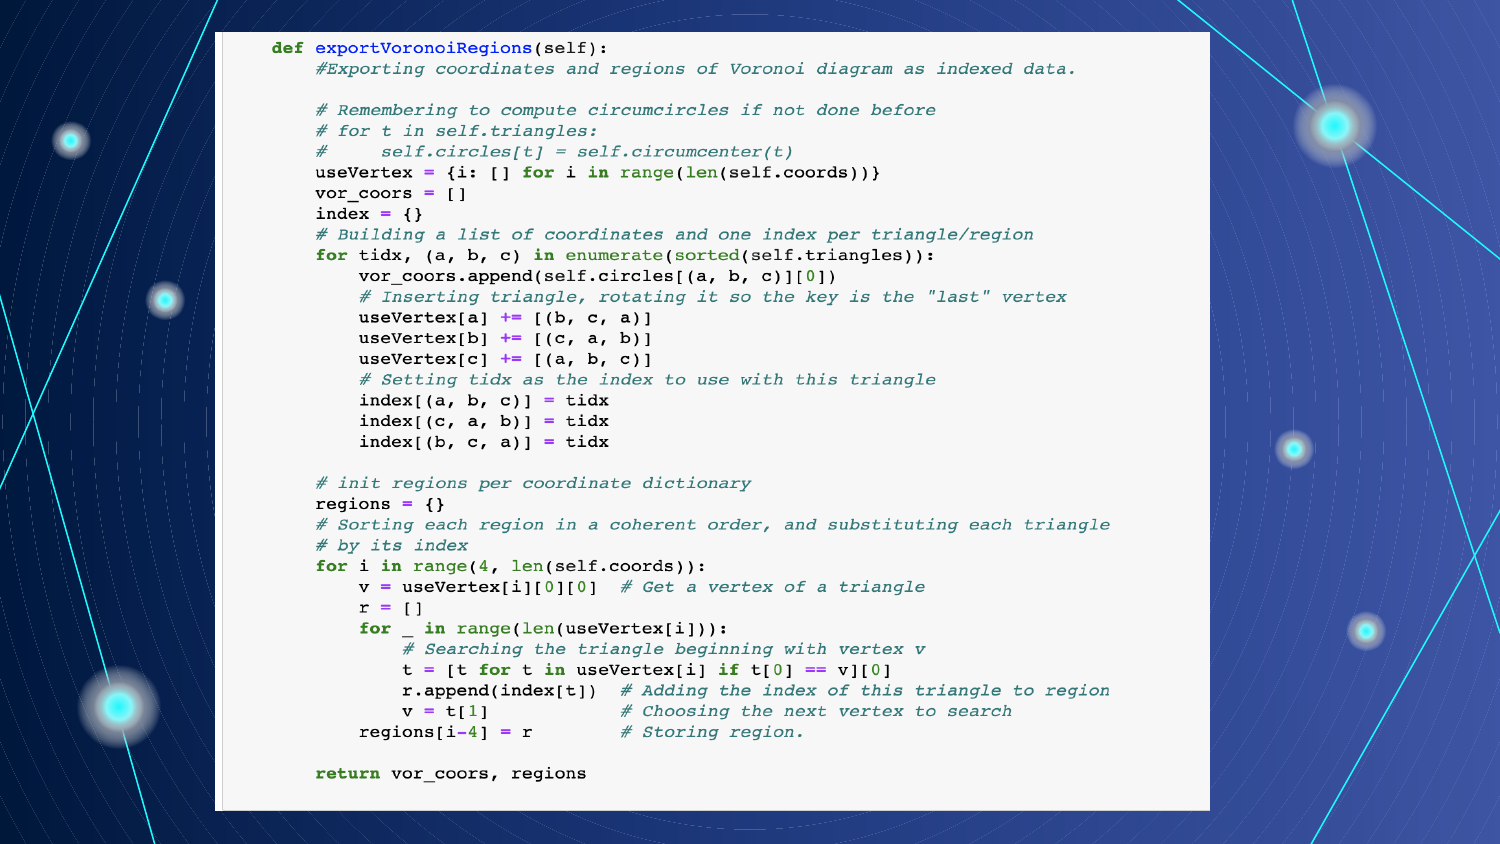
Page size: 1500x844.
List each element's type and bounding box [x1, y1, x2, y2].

picture [215, 32, 1210, 812]
